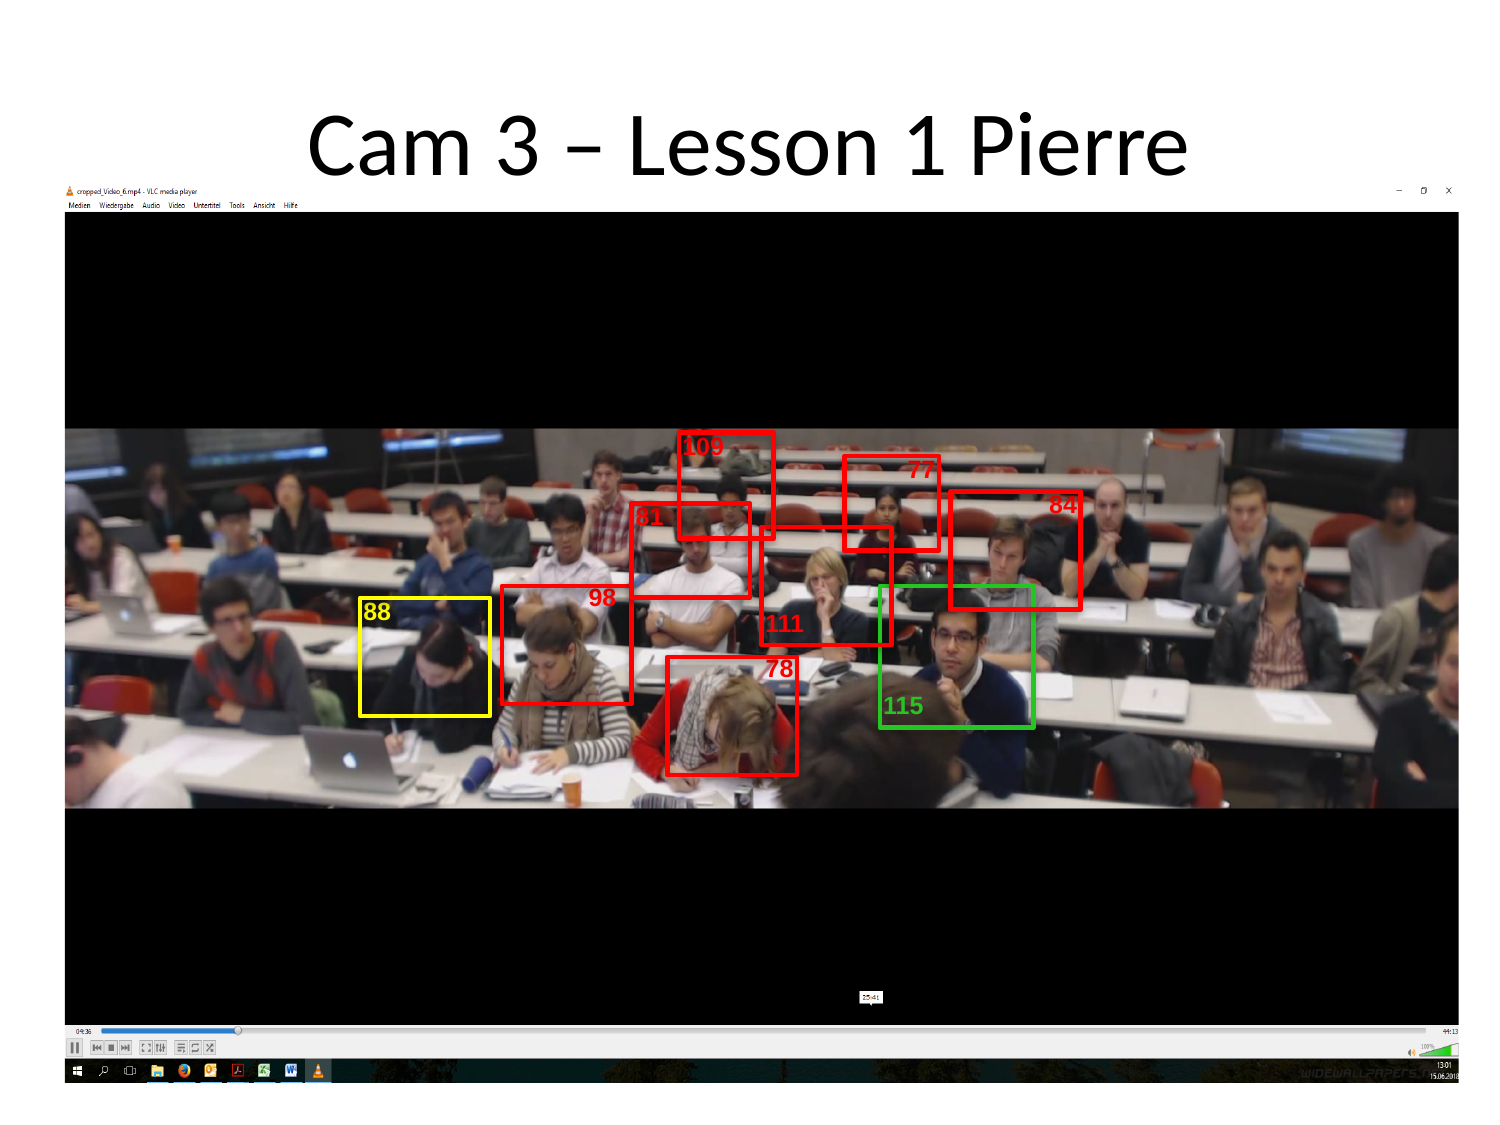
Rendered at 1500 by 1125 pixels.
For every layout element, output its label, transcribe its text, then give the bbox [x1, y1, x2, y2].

title Cam 3 – Lesson 1 Pierre [75, 45, 1425, 182]
picture [64, 184, 1459, 1083]
